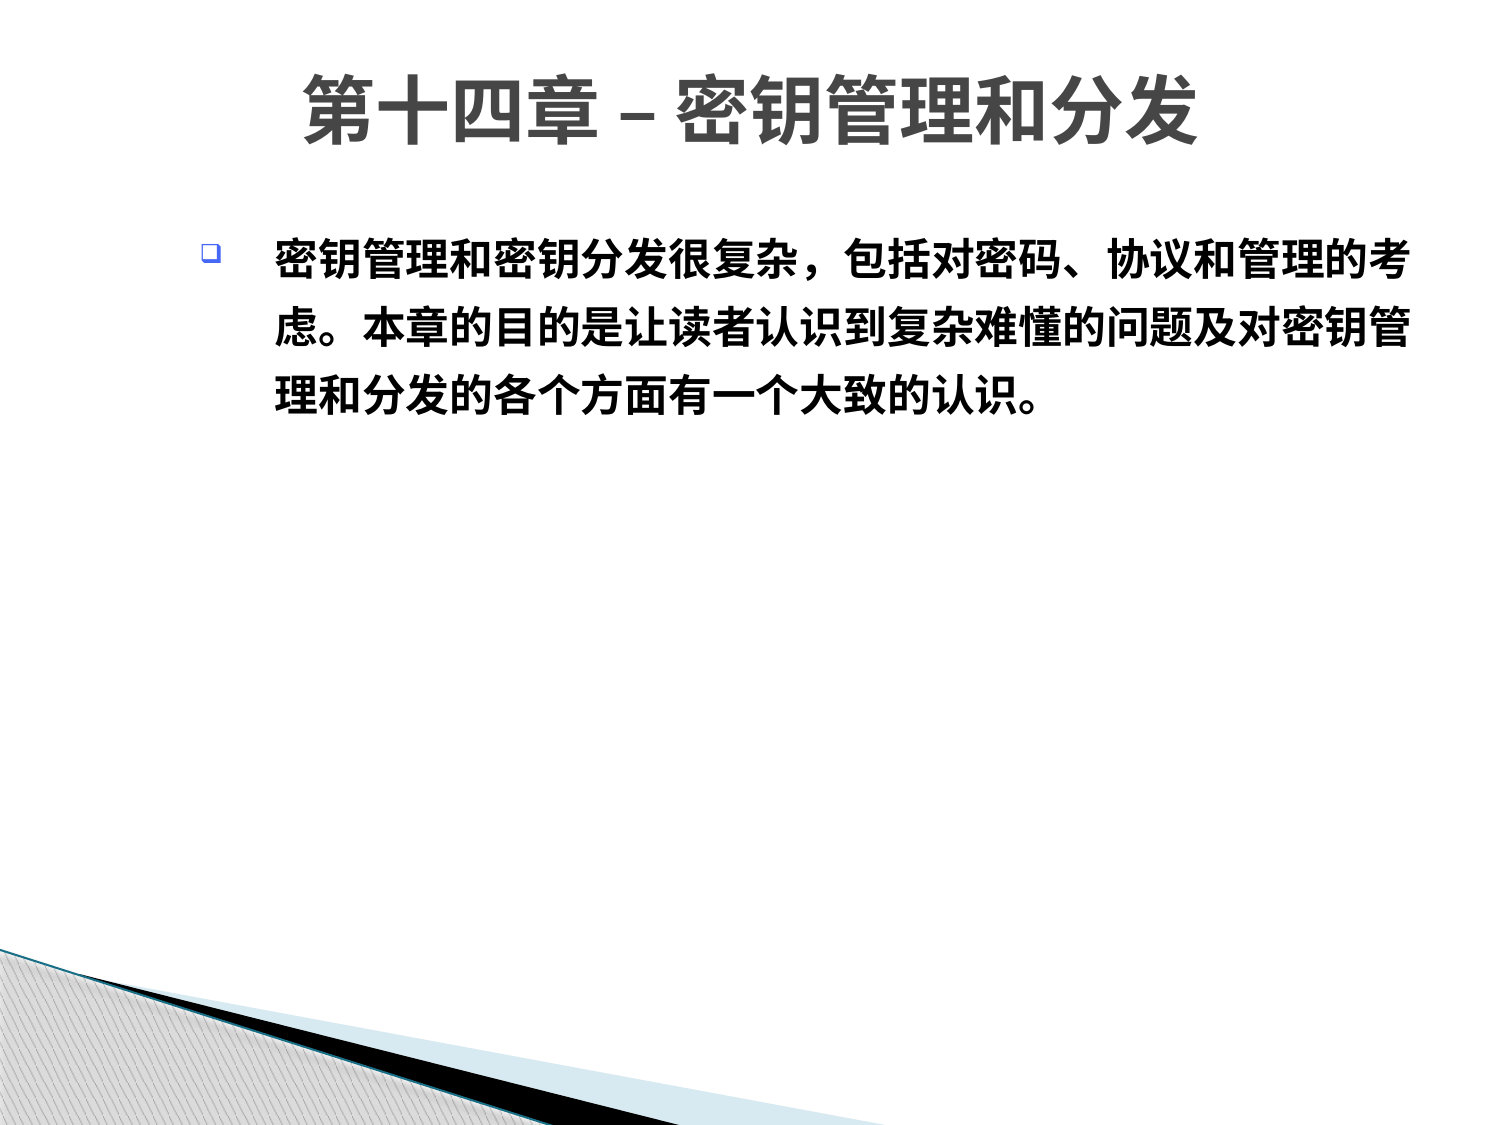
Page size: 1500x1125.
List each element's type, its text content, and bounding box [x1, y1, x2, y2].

title 第十四章 – 密钥管理和分发 [75, 56, 1425, 161]
list 密钥管理和密钥分发很复杂，包括对密码、协议和管理的考虑。本章的目的是让读者认识到复杂难懂的问题及对密钥管理和分发的各个方面有一个大致的认识。 [82, 208, 1432, 457]
